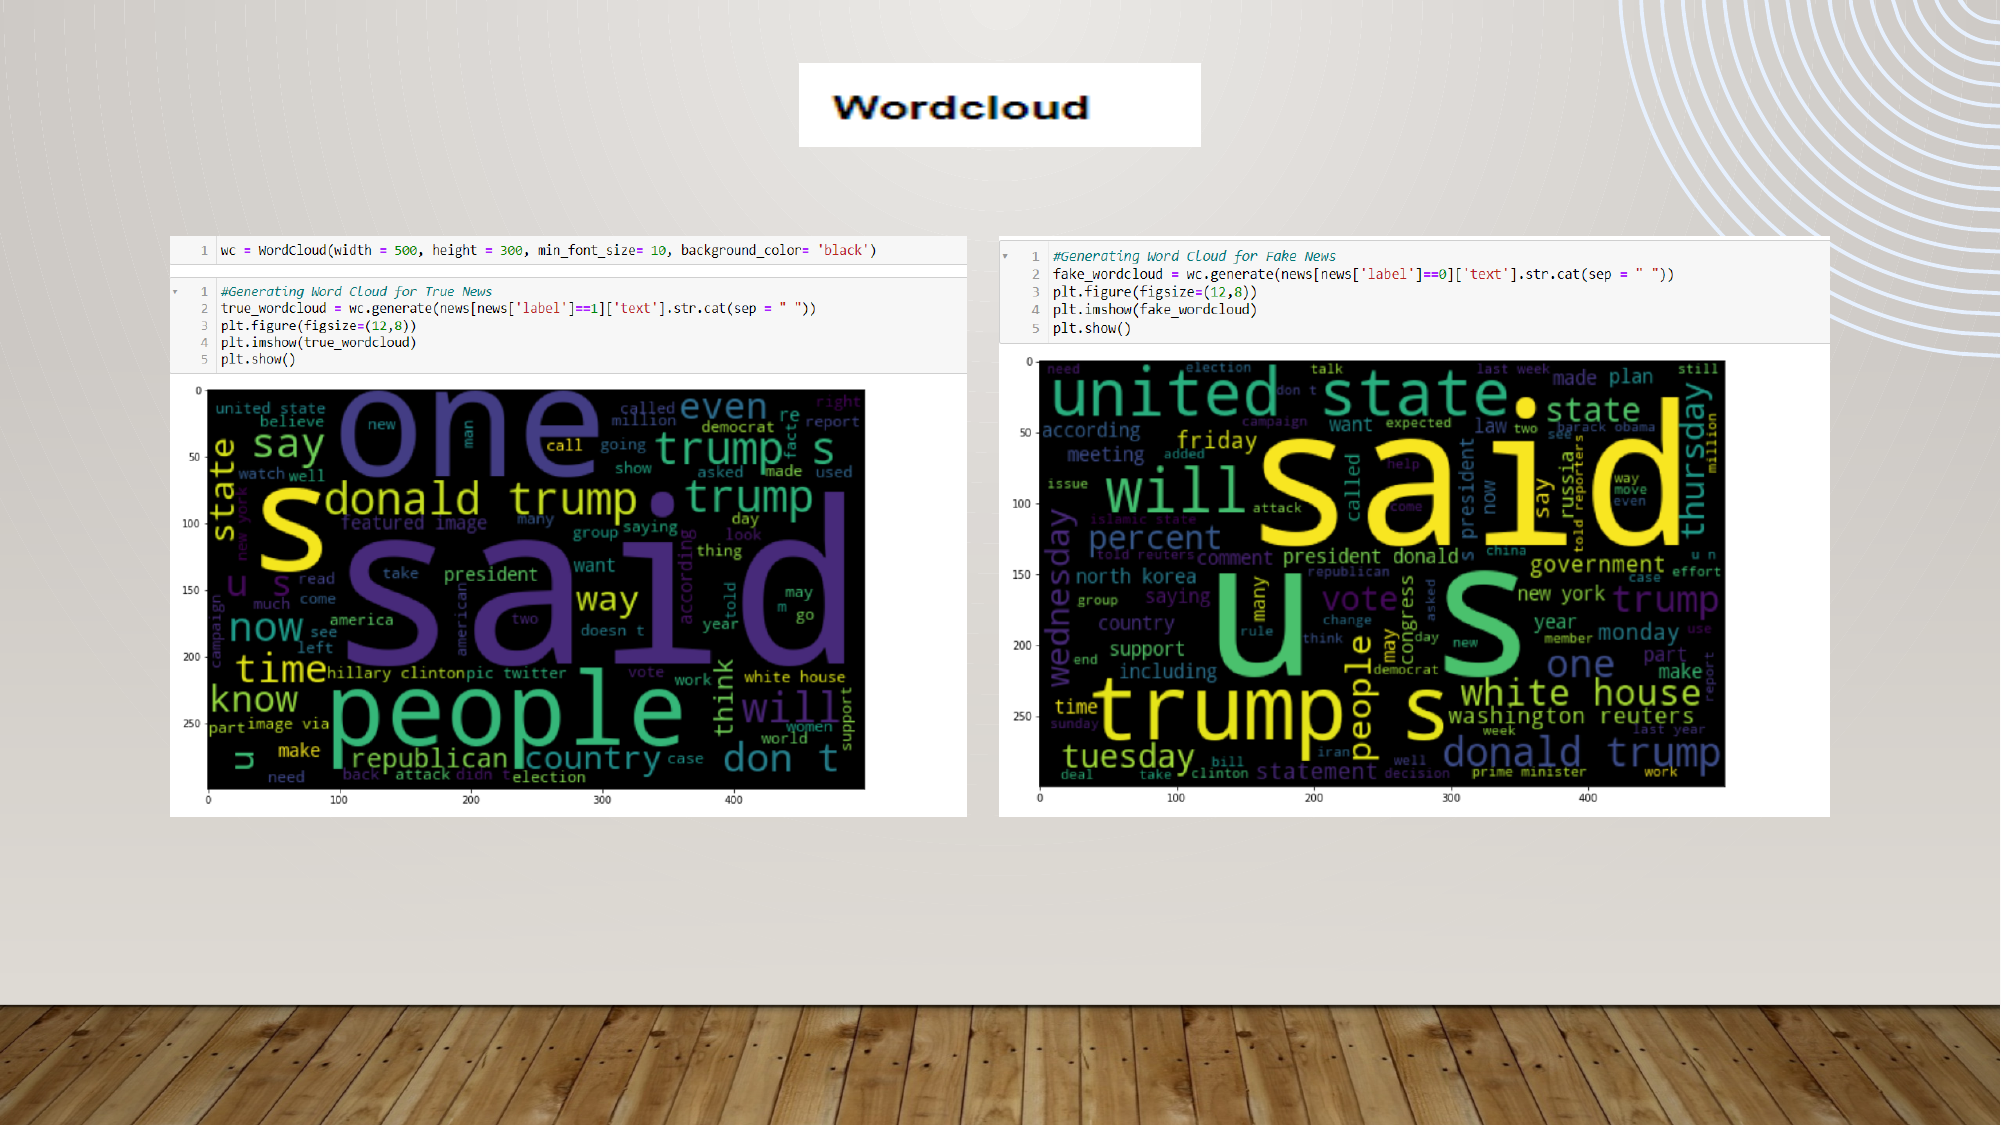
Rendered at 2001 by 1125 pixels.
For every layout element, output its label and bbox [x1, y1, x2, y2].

picture [0, 1005, 2000, 1125]
picture [170, 236, 967, 818]
picture [799, 63, 1201, 147]
picture [999, 236, 1830, 818]
